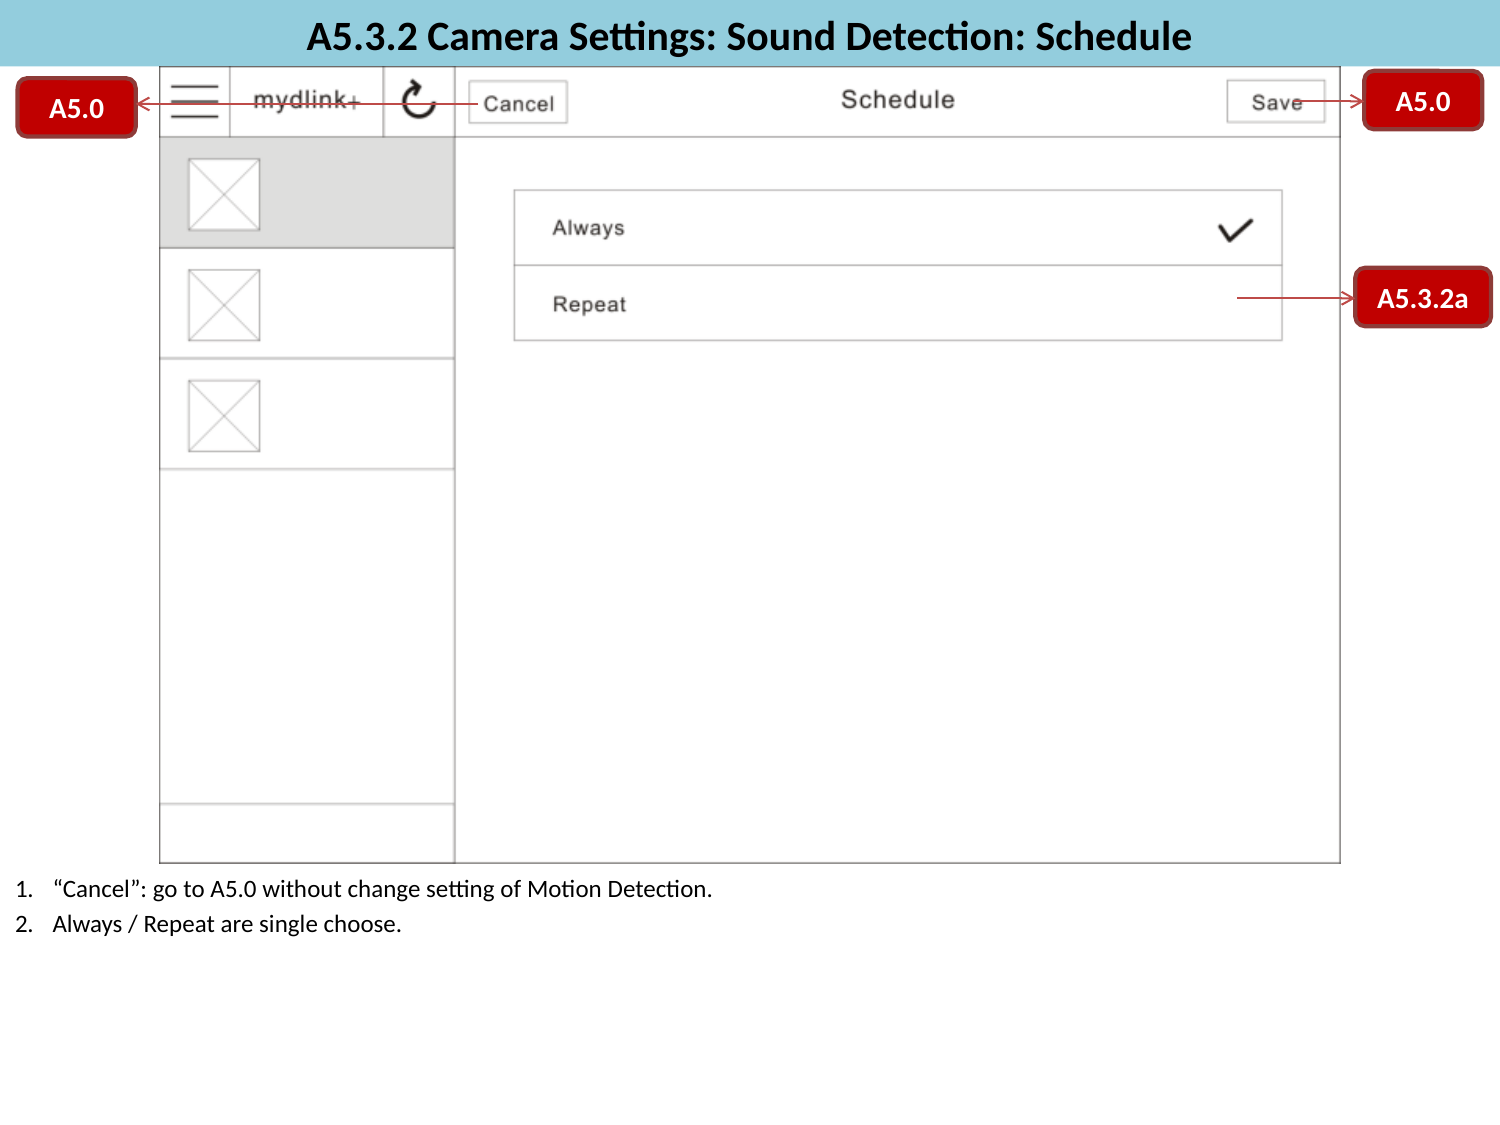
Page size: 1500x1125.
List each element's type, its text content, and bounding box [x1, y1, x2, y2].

text_box A5.3.2a [1353, 265, 1494, 329]
list “Cancel”: go to A5.0 without change setting of Motion Detection. Always / Repeat are single choose. [0, 865, 1500, 1125]
text_box A5.0 [15, 76, 138, 139]
text_box A5.0 [1362, 68, 1485, 132]
picture [159, 66, 1341, 865]
title A5.3.2 Camera Settings: Sound Detection: Schedule [0, 0, 1500, 67]
